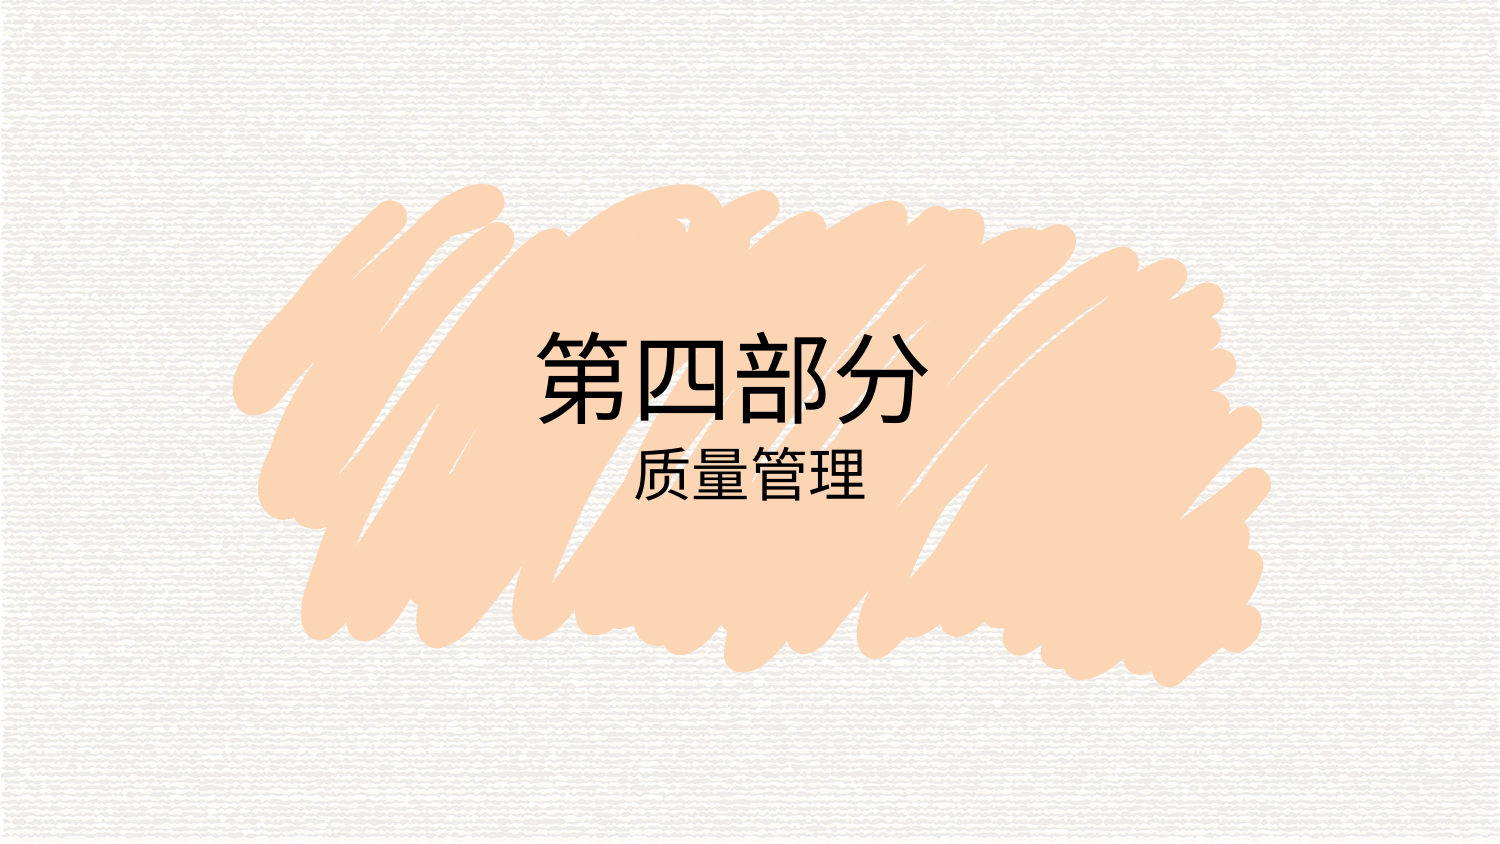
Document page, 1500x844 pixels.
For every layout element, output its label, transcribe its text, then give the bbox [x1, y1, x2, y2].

text_box [232, 184, 1271, 687]
picture [0, 0, 1500, 844]
text_box 第四部分 [448, 308, 1052, 444]
text_box 质量管理 [461, 444, 1039, 516]
